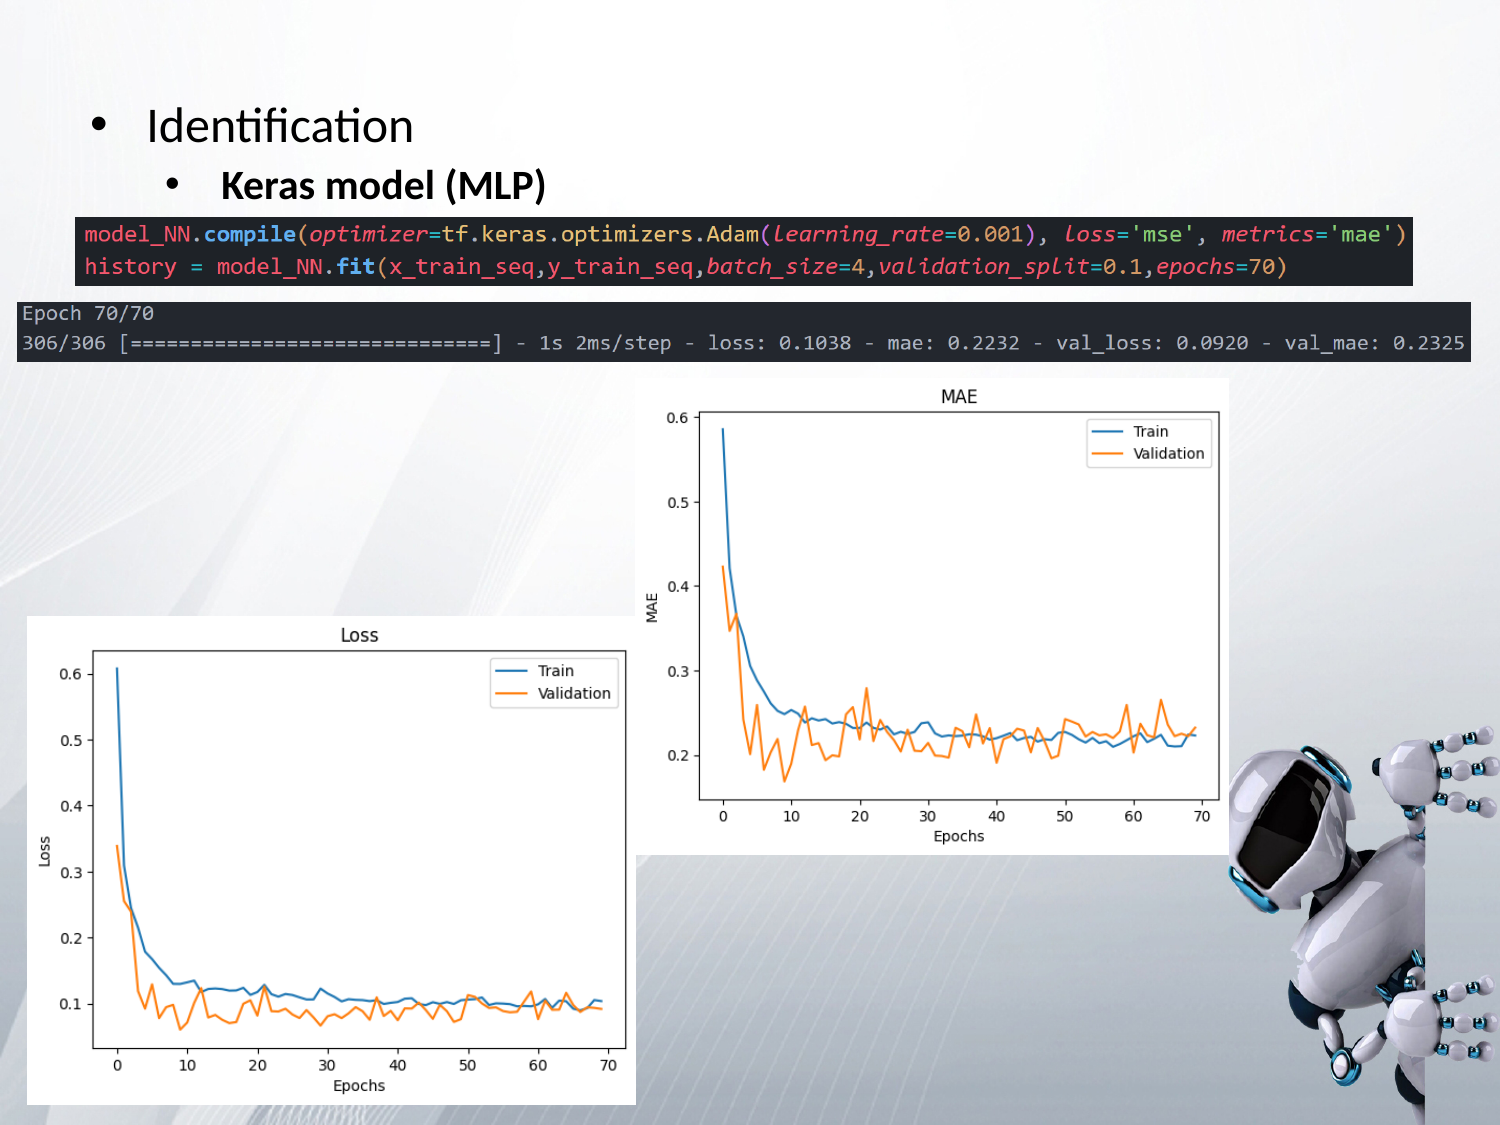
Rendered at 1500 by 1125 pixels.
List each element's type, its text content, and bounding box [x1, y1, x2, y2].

picture [0, 0, 1500, 1125]
text_box Identification Keras model (MLP) [74, 362, 1425, 1066]
text_box Identification Keras model (MLP) [74, 91, 1425, 302]
